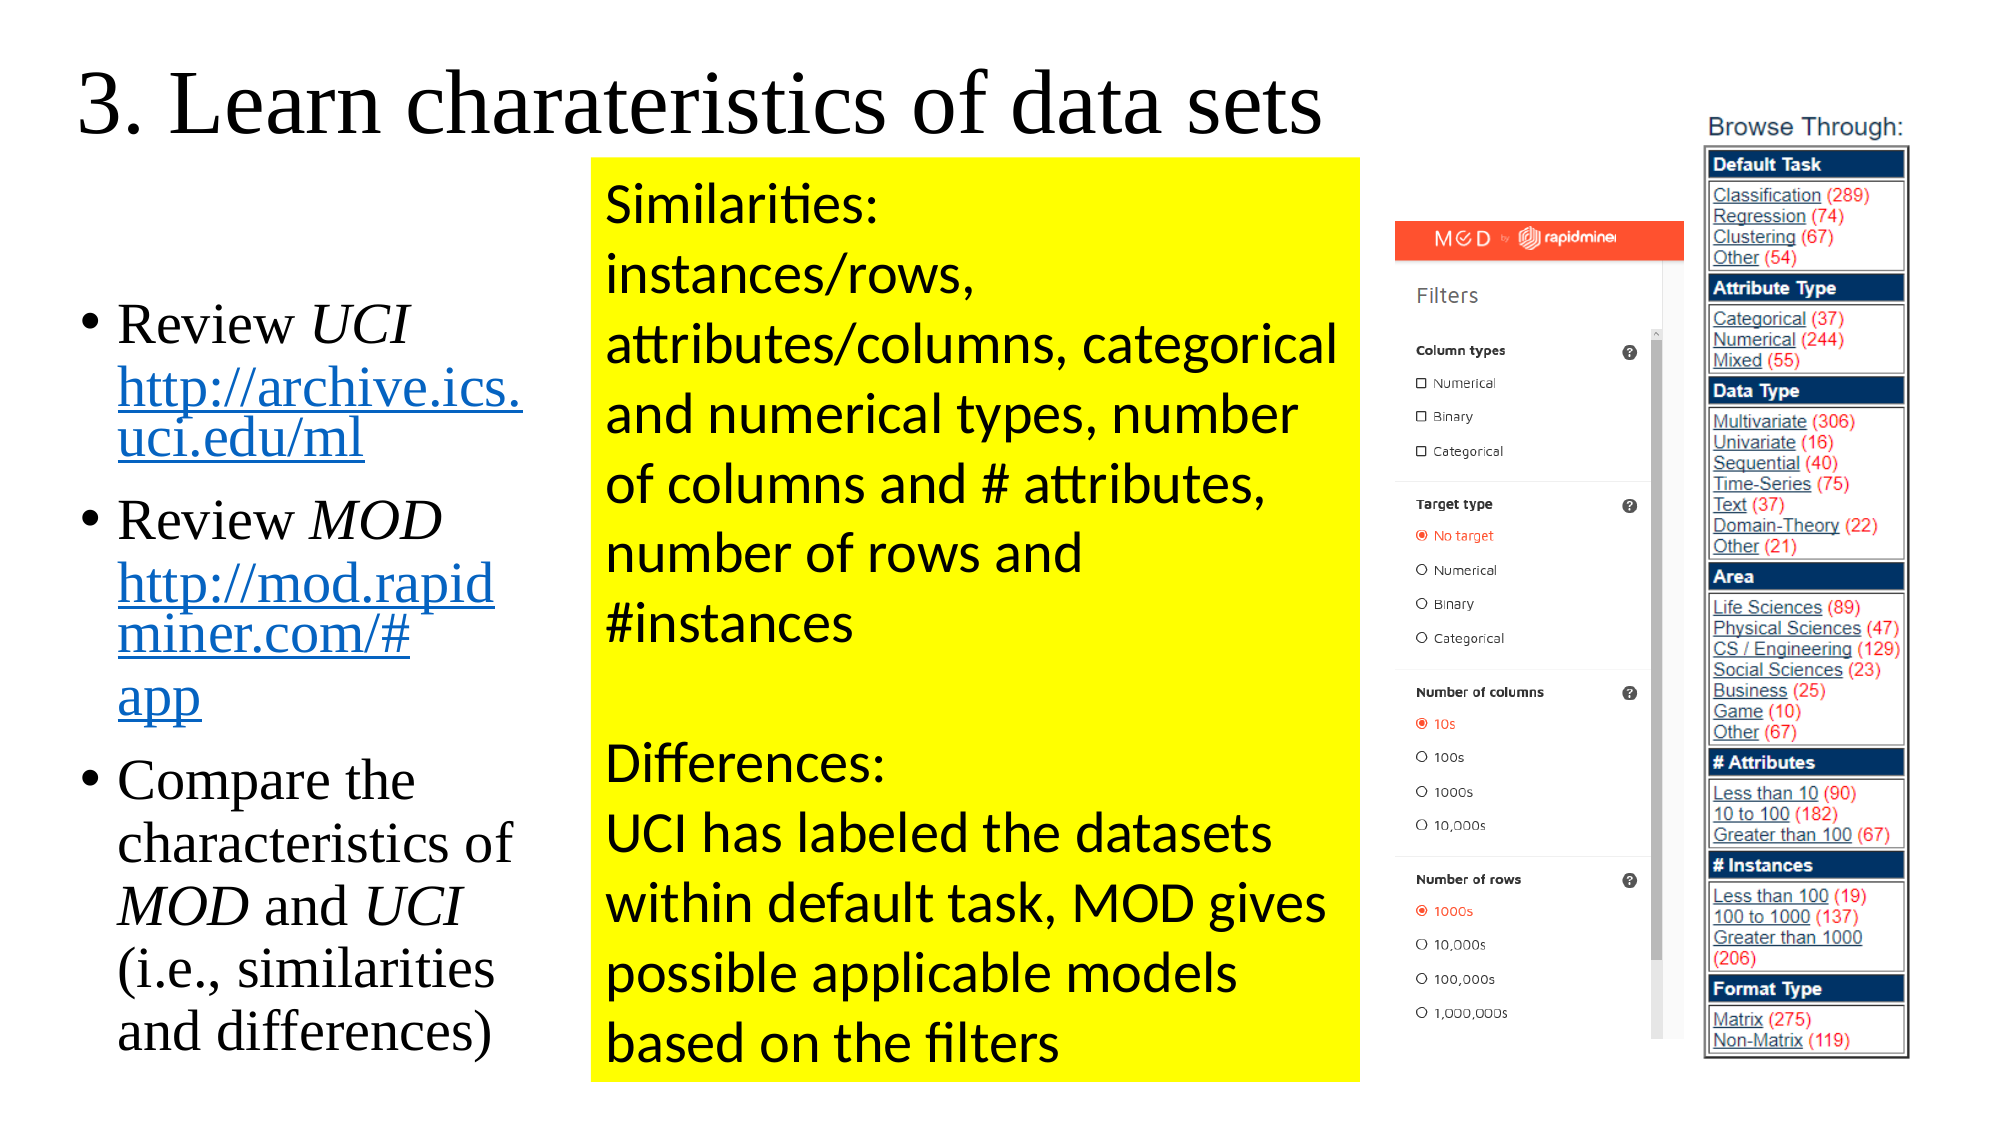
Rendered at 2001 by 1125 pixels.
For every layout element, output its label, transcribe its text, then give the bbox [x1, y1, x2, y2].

text_box Similarities: instances/rows, attributes/columns, categorical and numerical types, number of columns and # attributes, number of rows and #instances Differences: UCI has labeled the datasets within default task, MOD gives possible applicable models based on the filters [590, 157, 1360, 1082]
list Review UCI http://archive.ics.uci.edu/ml Review MOD http://mod.rapidminer.com/#app Compare the characteristics of MOD and UCI (i.e., similarities and differences) [65, 285, 553, 1000]
picture [1395, 221, 1684, 1039]
picture [1700, 111, 1917, 1071]
title 3. Learn charateristics of data sets [61, 38, 1787, 170]
